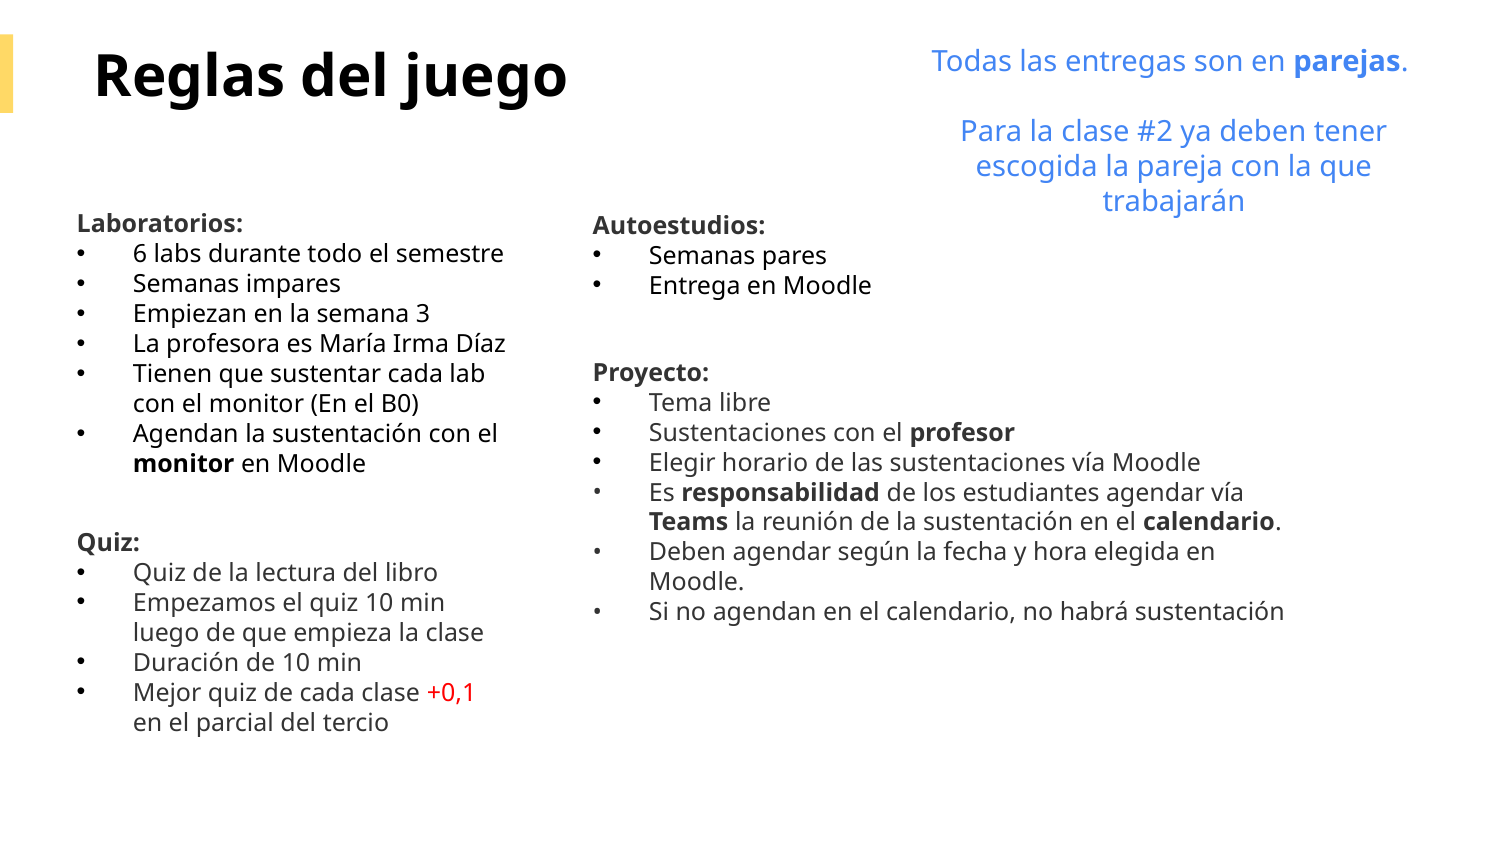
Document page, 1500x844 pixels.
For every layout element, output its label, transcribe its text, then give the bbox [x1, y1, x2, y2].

text_box Quiz: Quiz de la lectura del libro Empezamos el quiz 10 min luego de que empieza la clase Duración de 10 min Mejor quiz de cada clase +0,1 en el parcial del tercio [61, 511, 523, 805]
text_box Proyecto: Tema libre Sustentaciones con el profesor Elegir horario de las sustentaciones vía Moodle Es responsabilidad de los estudiantes agendar vía Teams la reunión de la sustentación en el calendario. Deben agendar según la fecha y hora elegida en Moodle. Si no agendan en el calendario, no habrá sustentación [577, 341, 1329, 650]
text_box Reglas del juego [78, 23, 986, 124]
text_box Autoestudios: Semanas pares Entrega en Moodle [577, 194, 1040, 296]
text_box [0, 34, 14, 113]
text_box Laboratorios: 6 labs durante todo el semestre Semanas impares Empiezan en la semana 3 La profesora es María Irma Díaz Tienen que sustentar cada lab con el monitor (En el B0) Agendan la sustentación con el monitor en Moodle [61, 192, 523, 501]
text_box Todas las entregas son en parejas. Para la clase #2 ya deben tener escogida la pareja con la que trabajarán [909, 34, 1439, 225]
